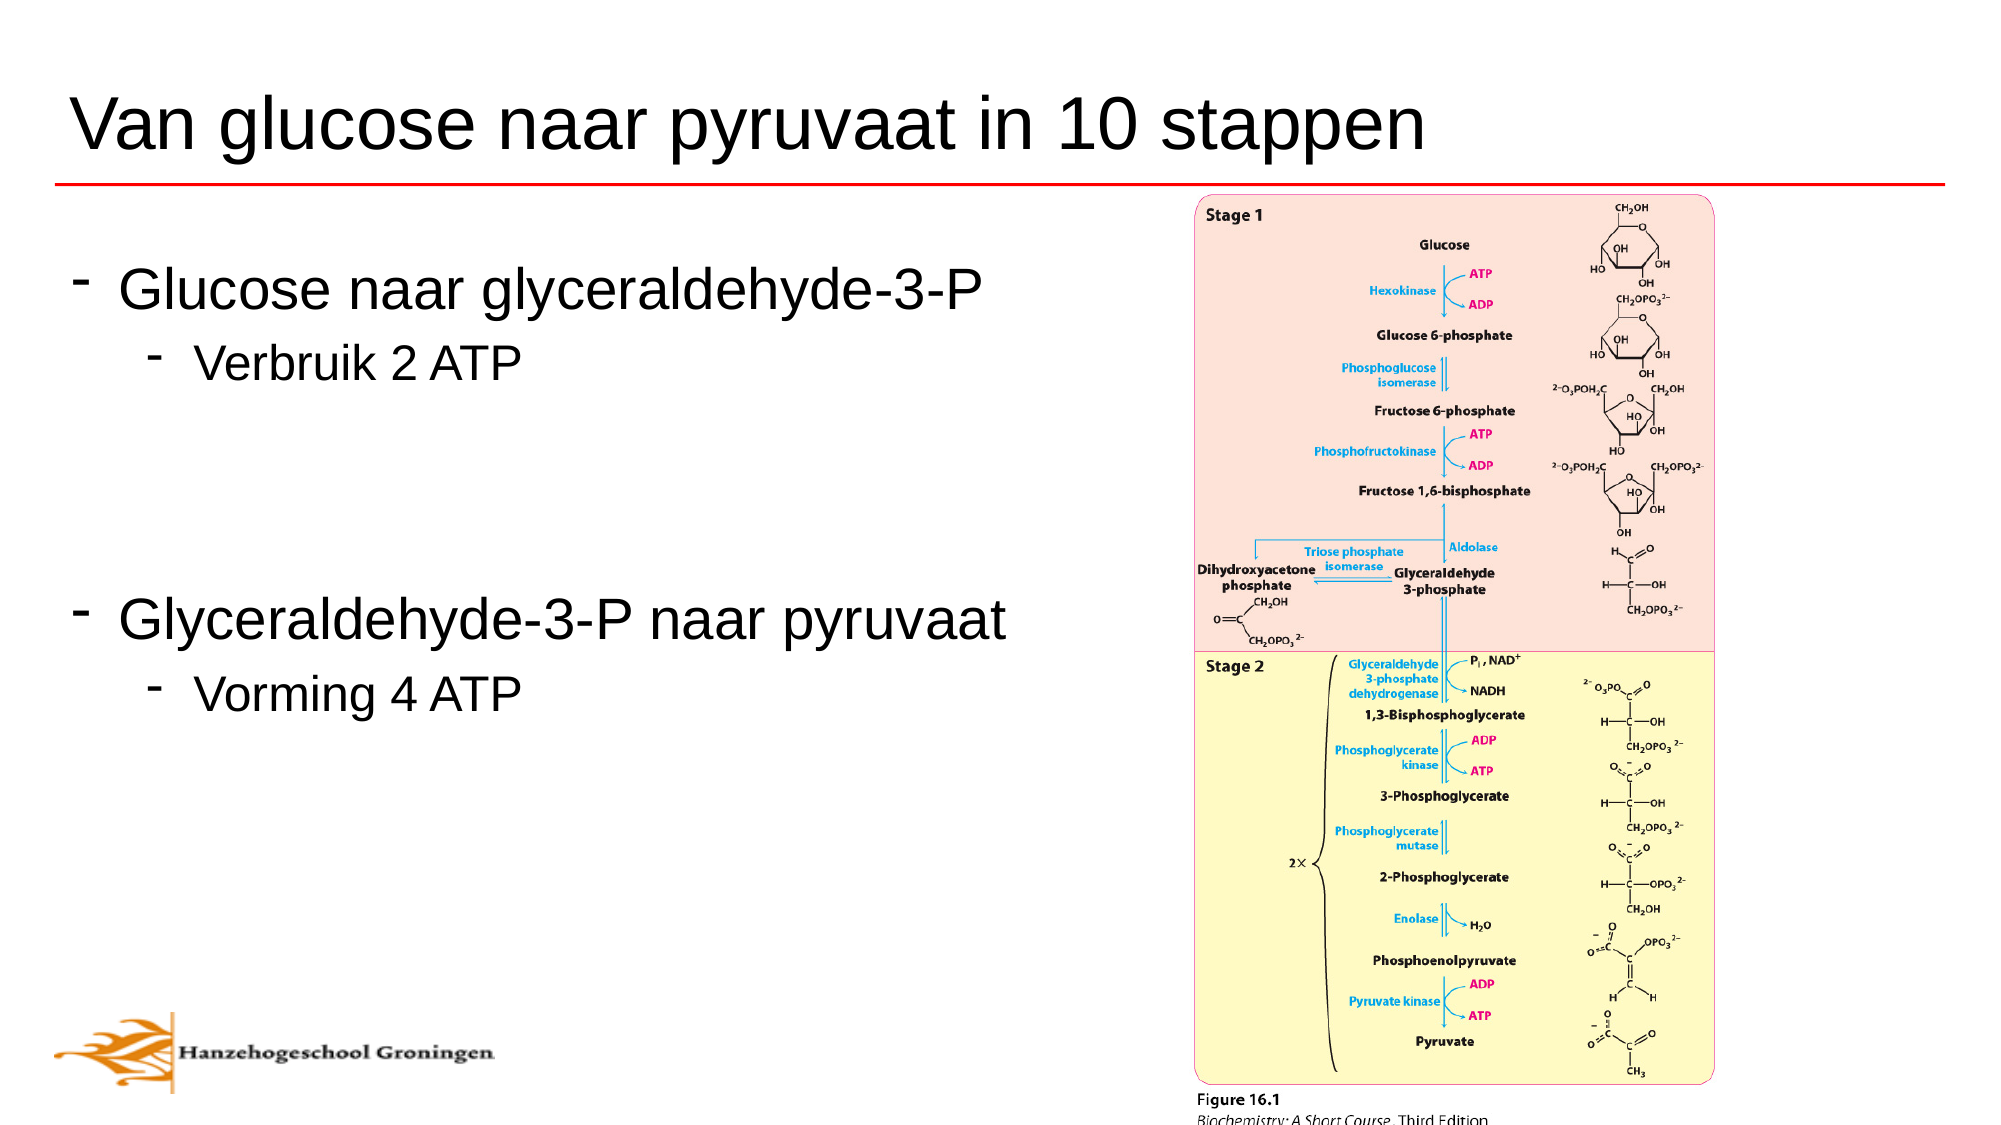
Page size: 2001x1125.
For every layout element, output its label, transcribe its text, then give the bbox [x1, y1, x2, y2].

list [1188, 187, 1721, 1125]
title Van glucose naar pyruvaat in 10 stappen [54, 54, 1946, 185]
list Glucose naar glyceraldehyde-3-P Verbruik 2 ATP Glyceraldehyde-3-P naar pyruvaat Vorming 4 ATP [56, 243, 1154, 986]
picture [54, 1012, 495, 1094]
